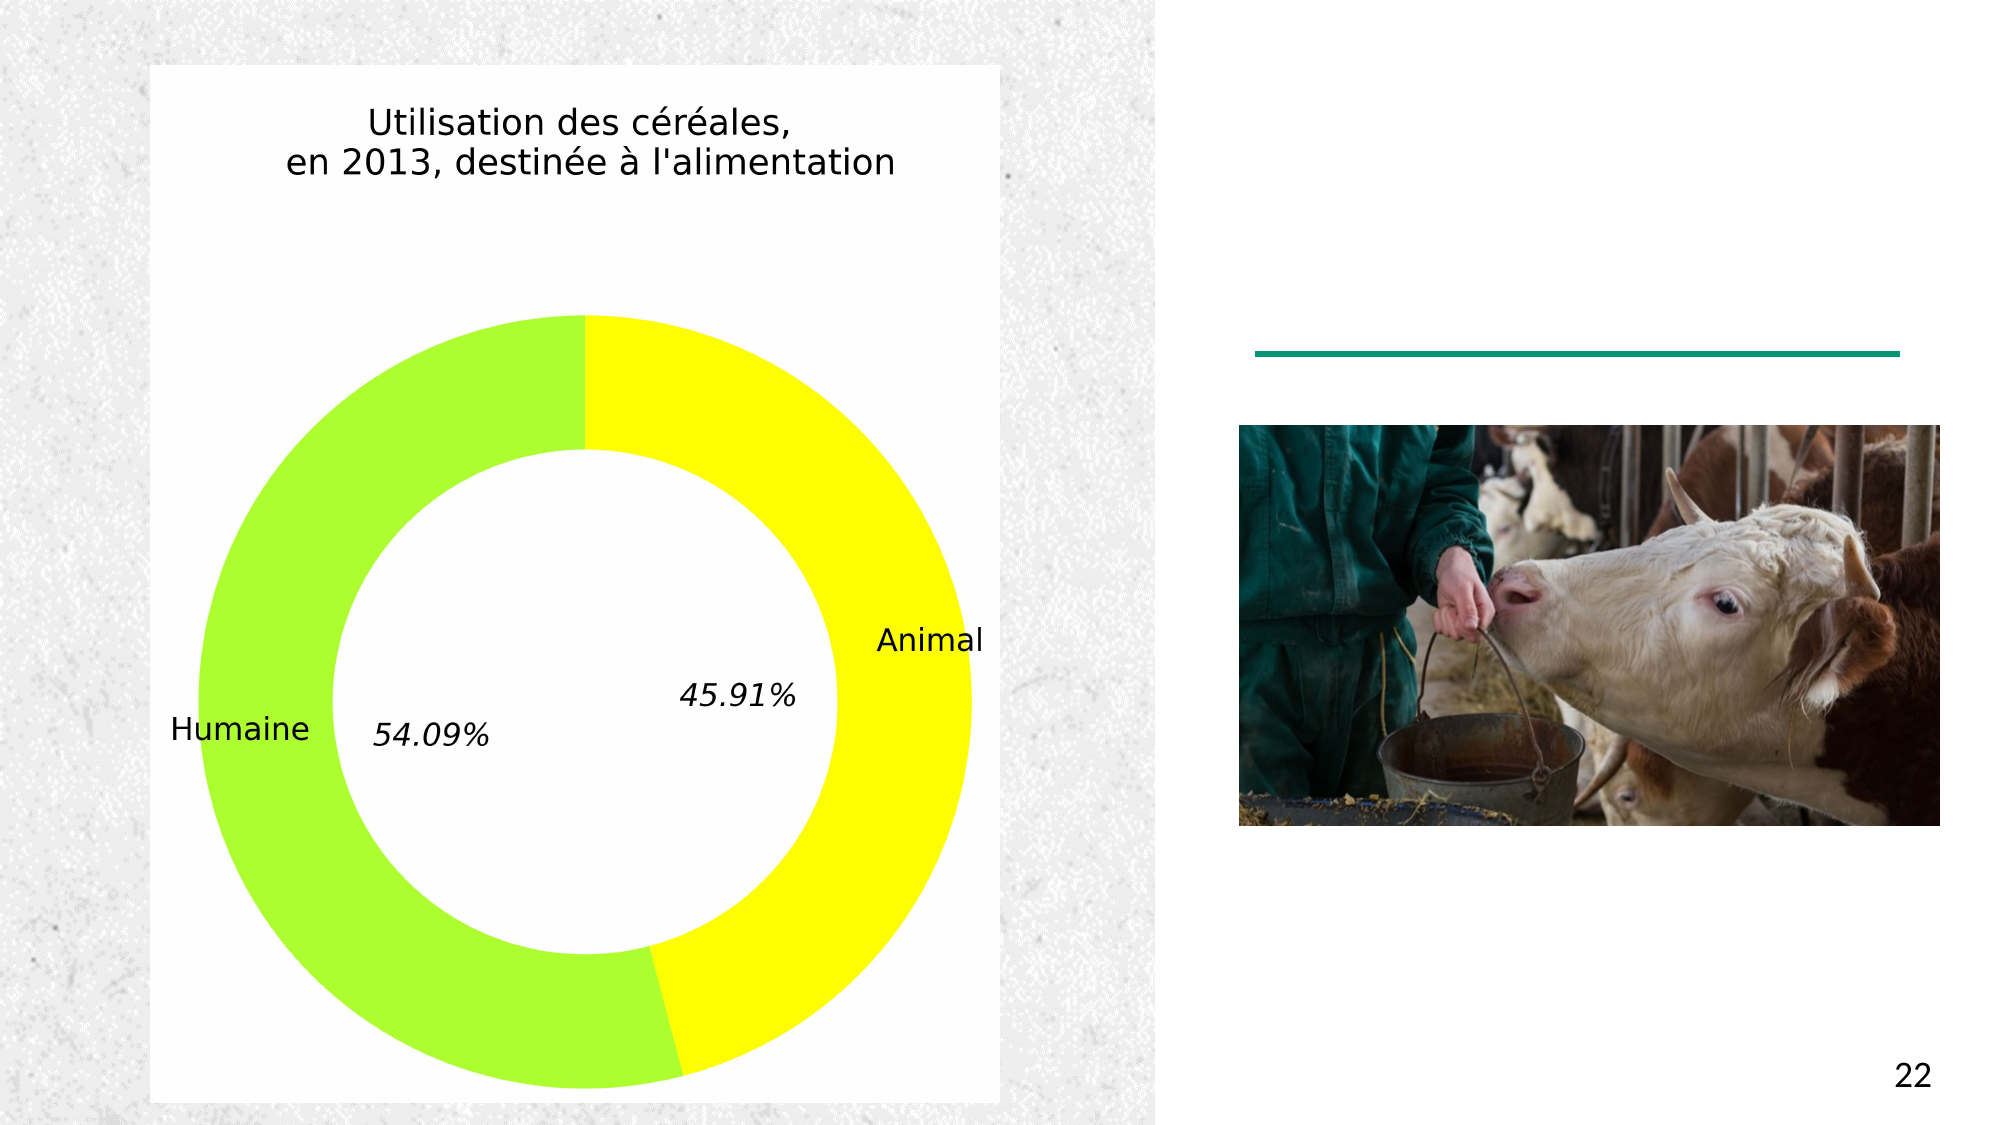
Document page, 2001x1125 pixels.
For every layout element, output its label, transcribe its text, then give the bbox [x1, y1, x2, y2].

picture [0, 0, 1155, 1125]
slide_number 22 [1496, 1042, 1947, 1103]
picture [1239, 425, 1940, 826]
